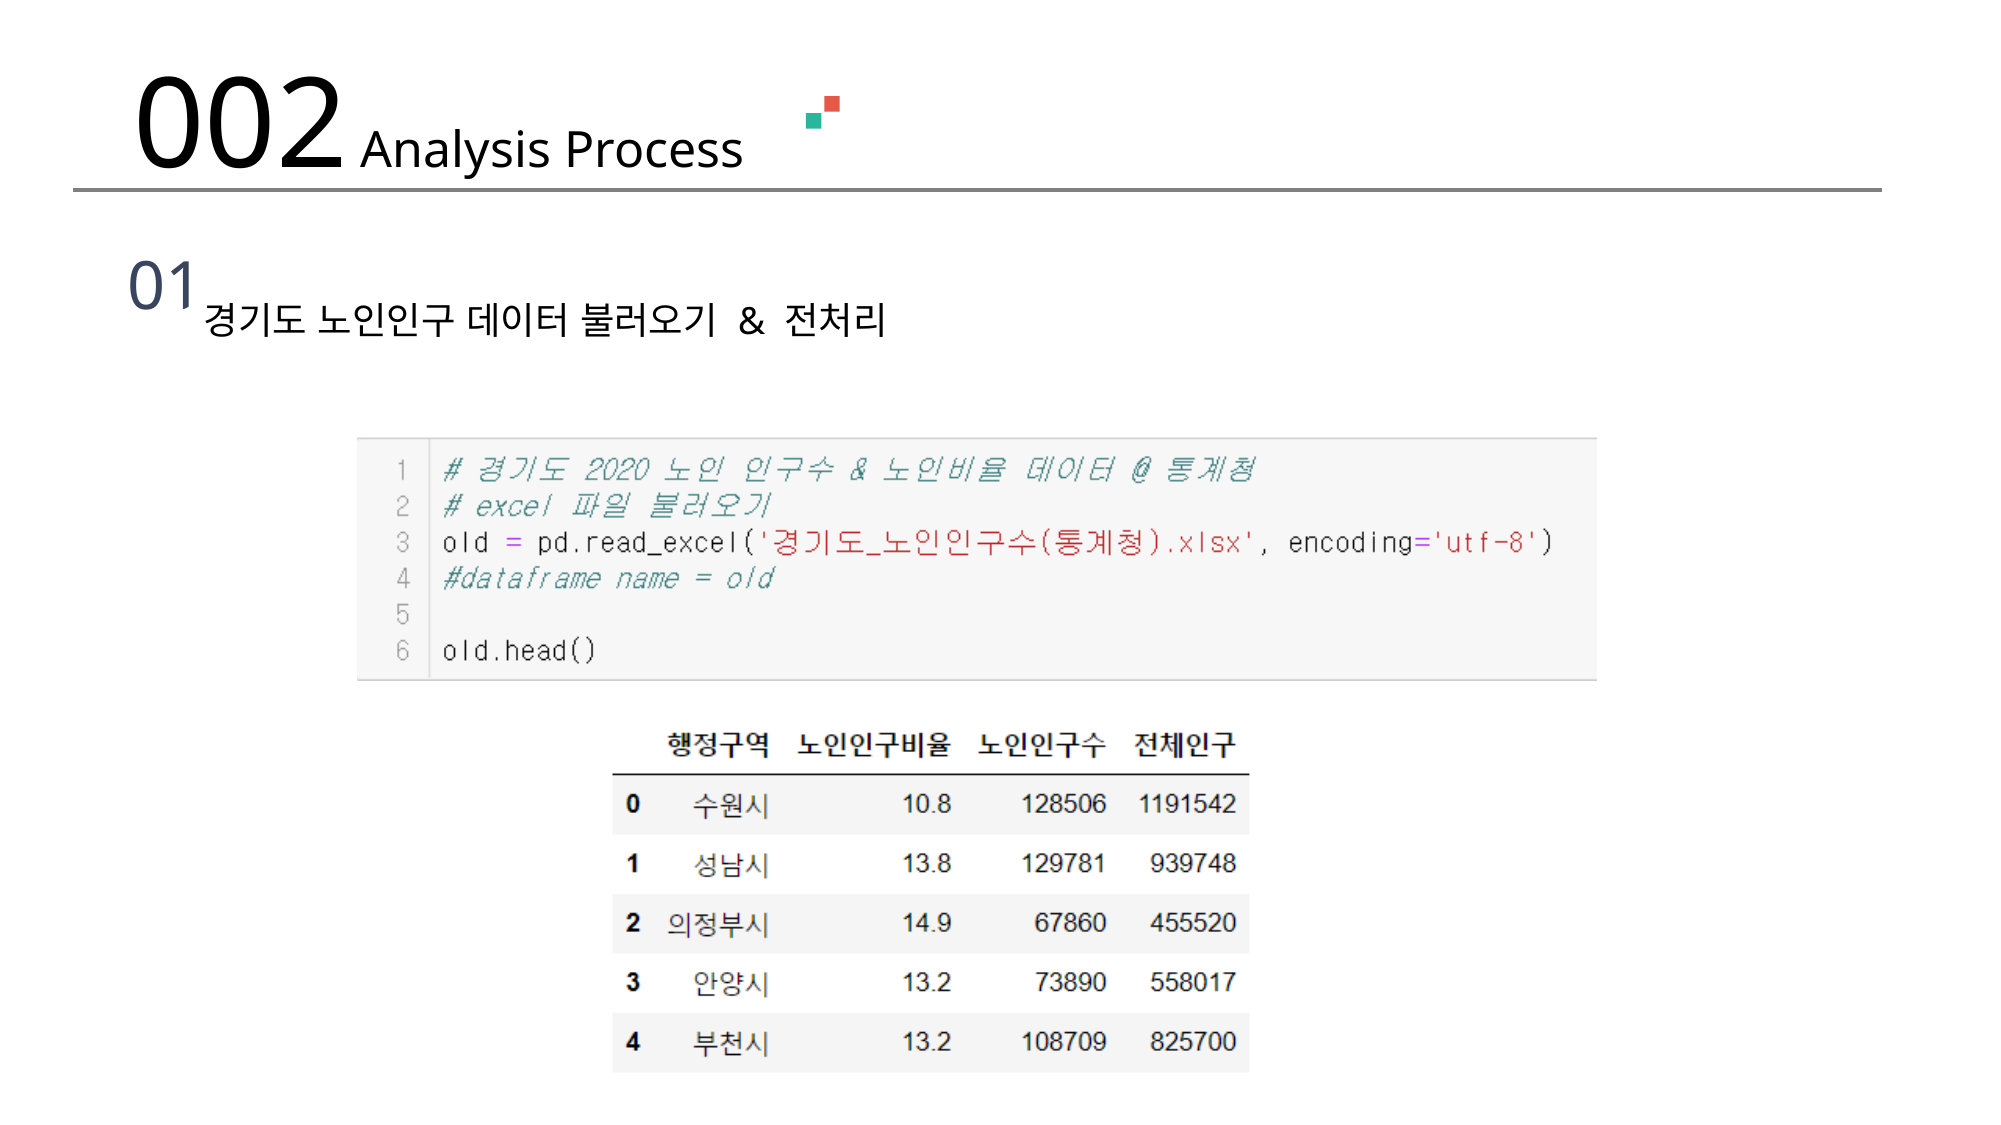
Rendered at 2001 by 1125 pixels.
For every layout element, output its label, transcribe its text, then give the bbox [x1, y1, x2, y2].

title 경기도 노인인구 데이터 불러오기 & 전처리 [188, 213, 1914, 431]
picture [594, 705, 1270, 1091]
picture [357, 430, 1598, 681]
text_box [805, 96, 840, 129]
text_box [86, 235, 286, 359]
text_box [72, 34, 1880, 202]
